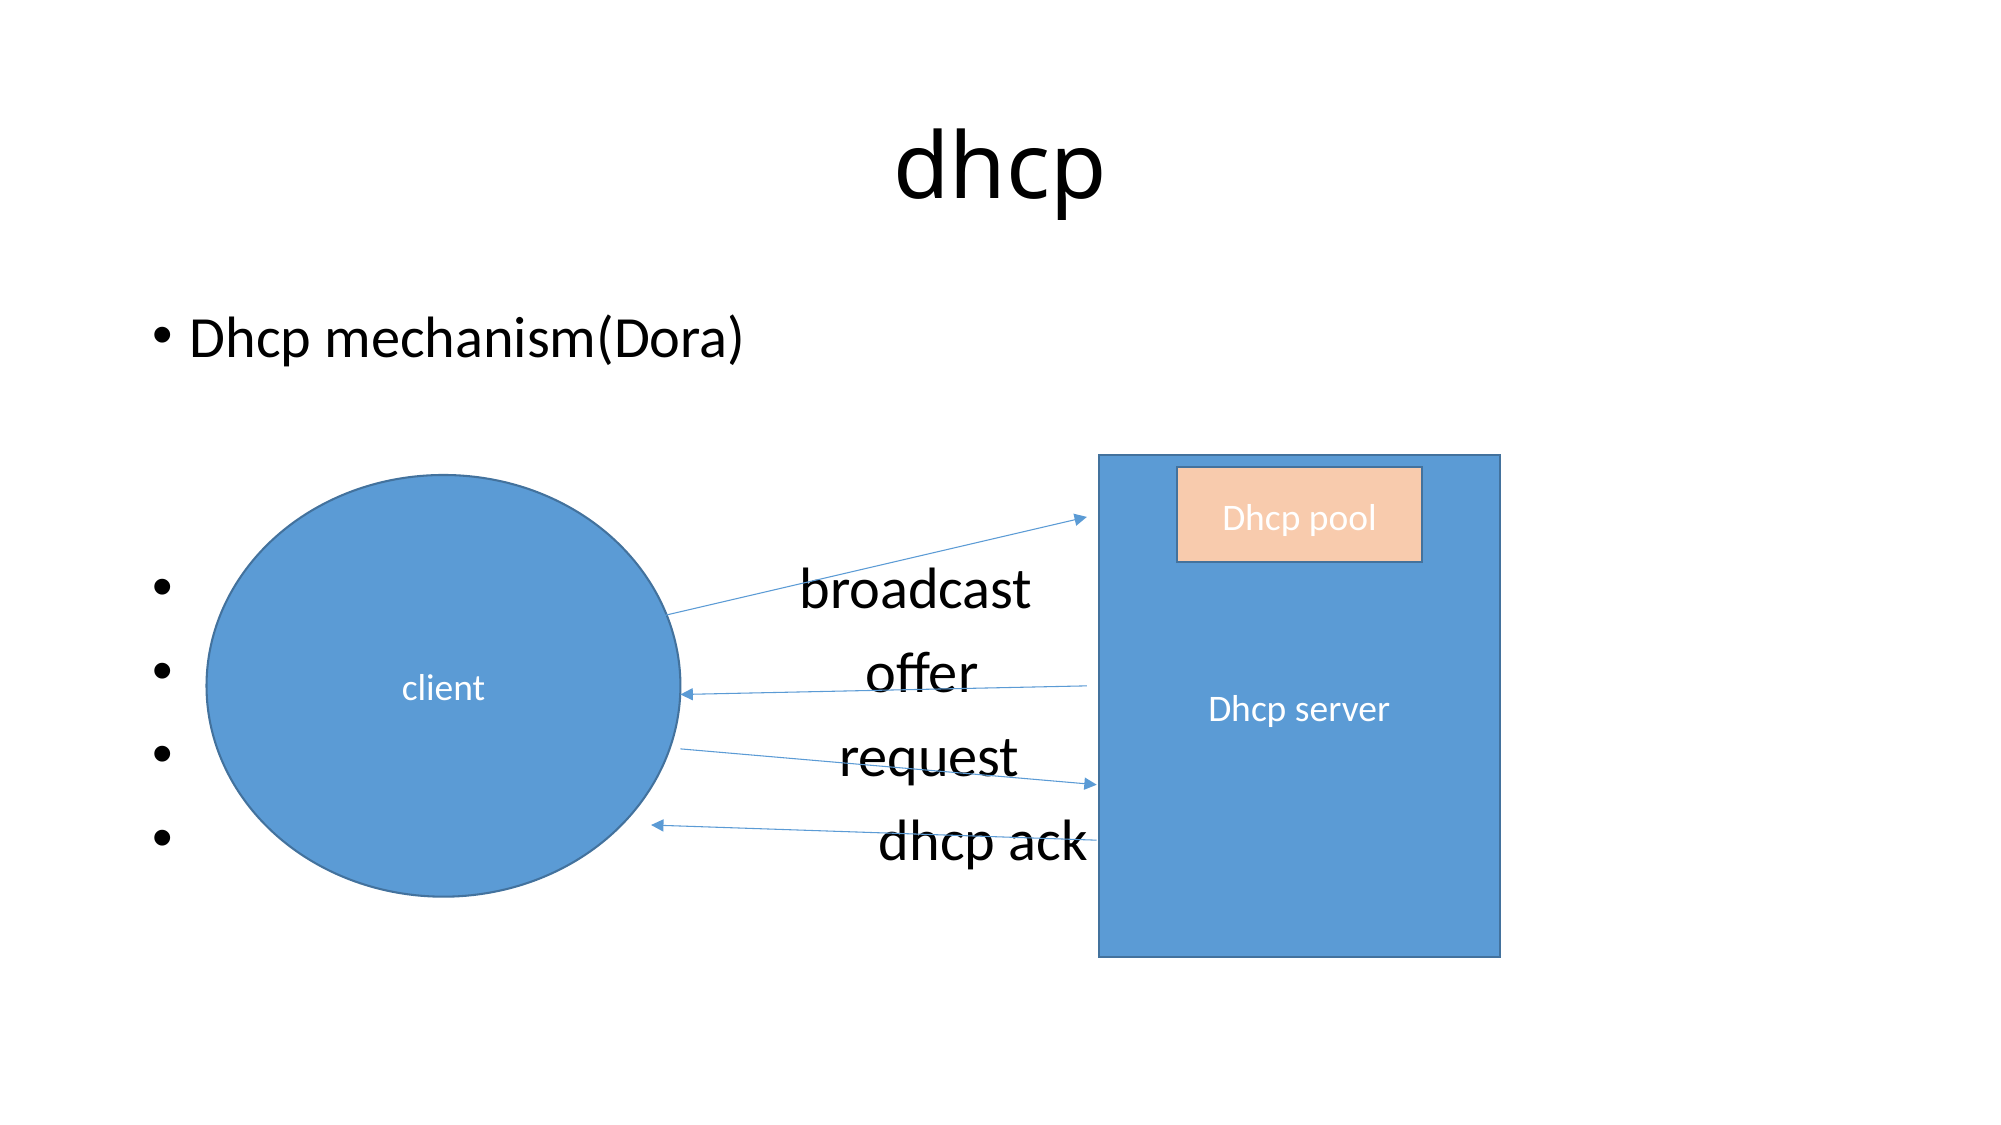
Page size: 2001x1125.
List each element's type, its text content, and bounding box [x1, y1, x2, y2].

text_box Dhcp server [1098, 454, 1501, 958]
text_box Dhcp pool [1176, 466, 1423, 563]
list Dhcp mechanism(Dora) broadcast offer request dhcp ack [137, 299, 1863, 1014]
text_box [650, 824, 1097, 841]
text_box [660, 516, 1087, 617]
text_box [680, 685, 1087, 695]
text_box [680, 748, 1097, 785]
title dhcp [137, 59, 1863, 278]
text_box client [205, 473, 682, 898]
